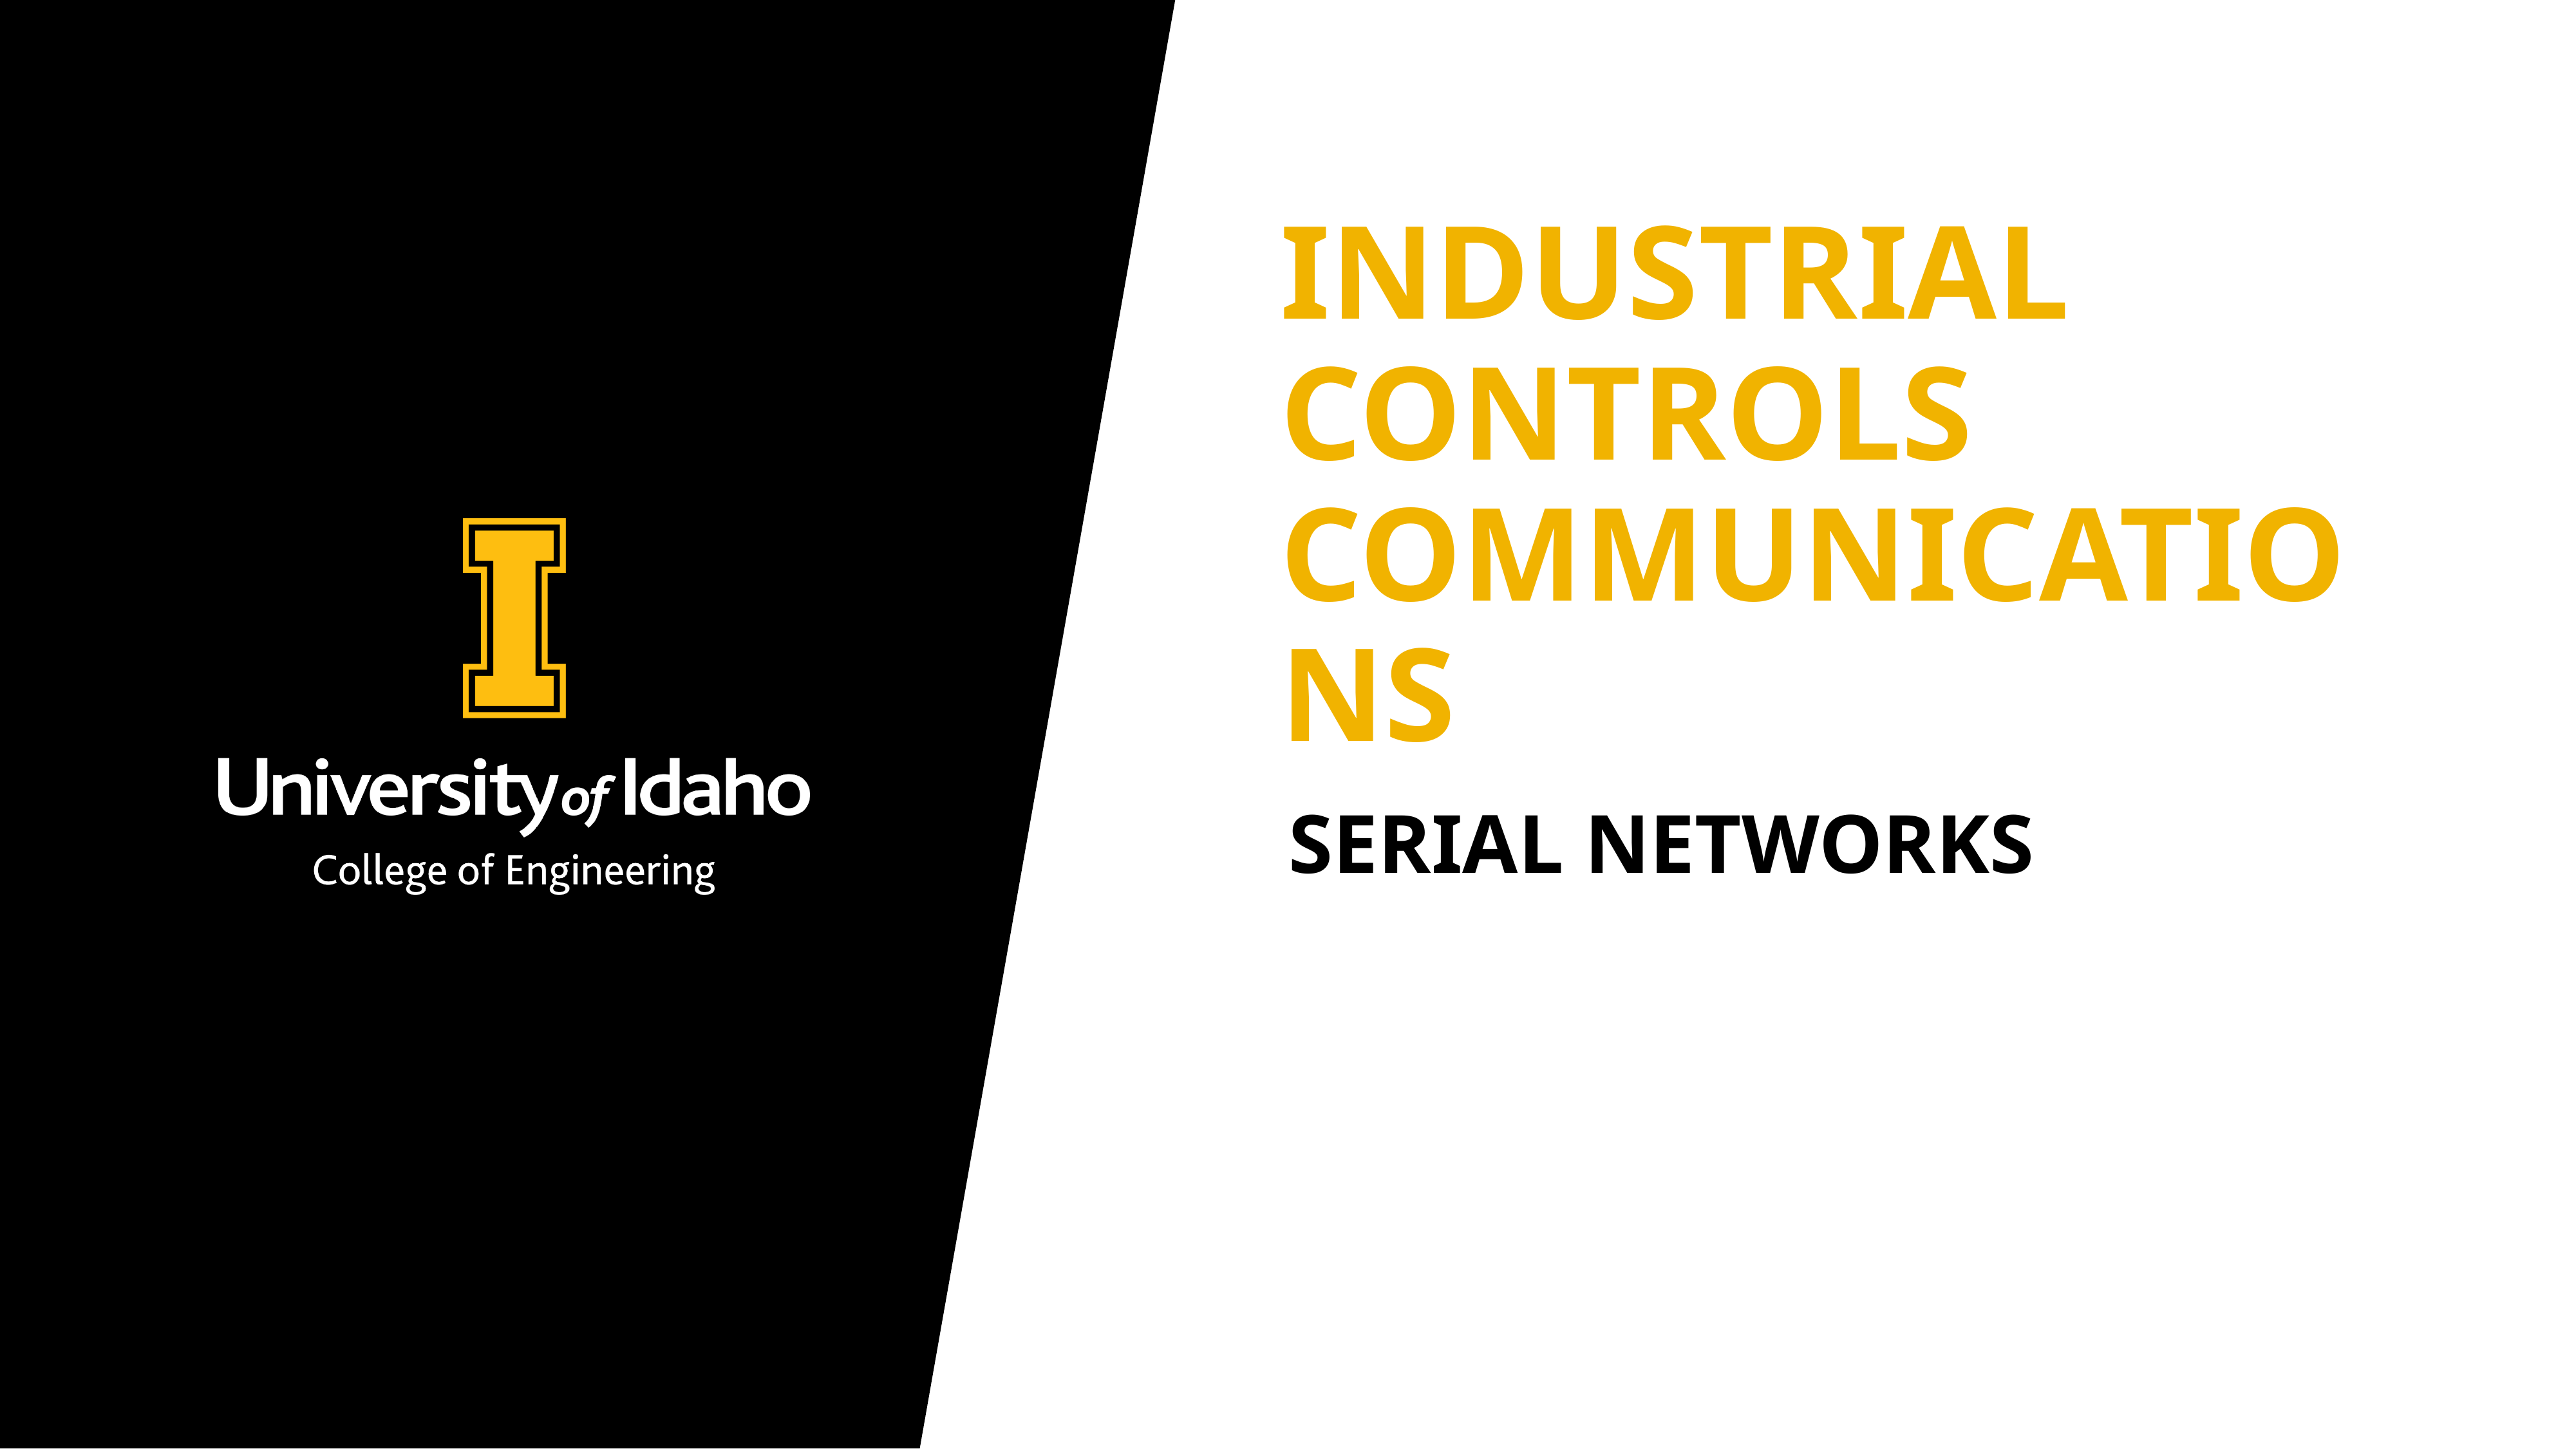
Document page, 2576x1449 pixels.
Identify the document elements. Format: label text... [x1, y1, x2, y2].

title Industrial Controls Communications [1280, 341, 2368, 767]
picture [218, 518, 810, 895]
list Serial networks [1279, 798, 2368, 988]
